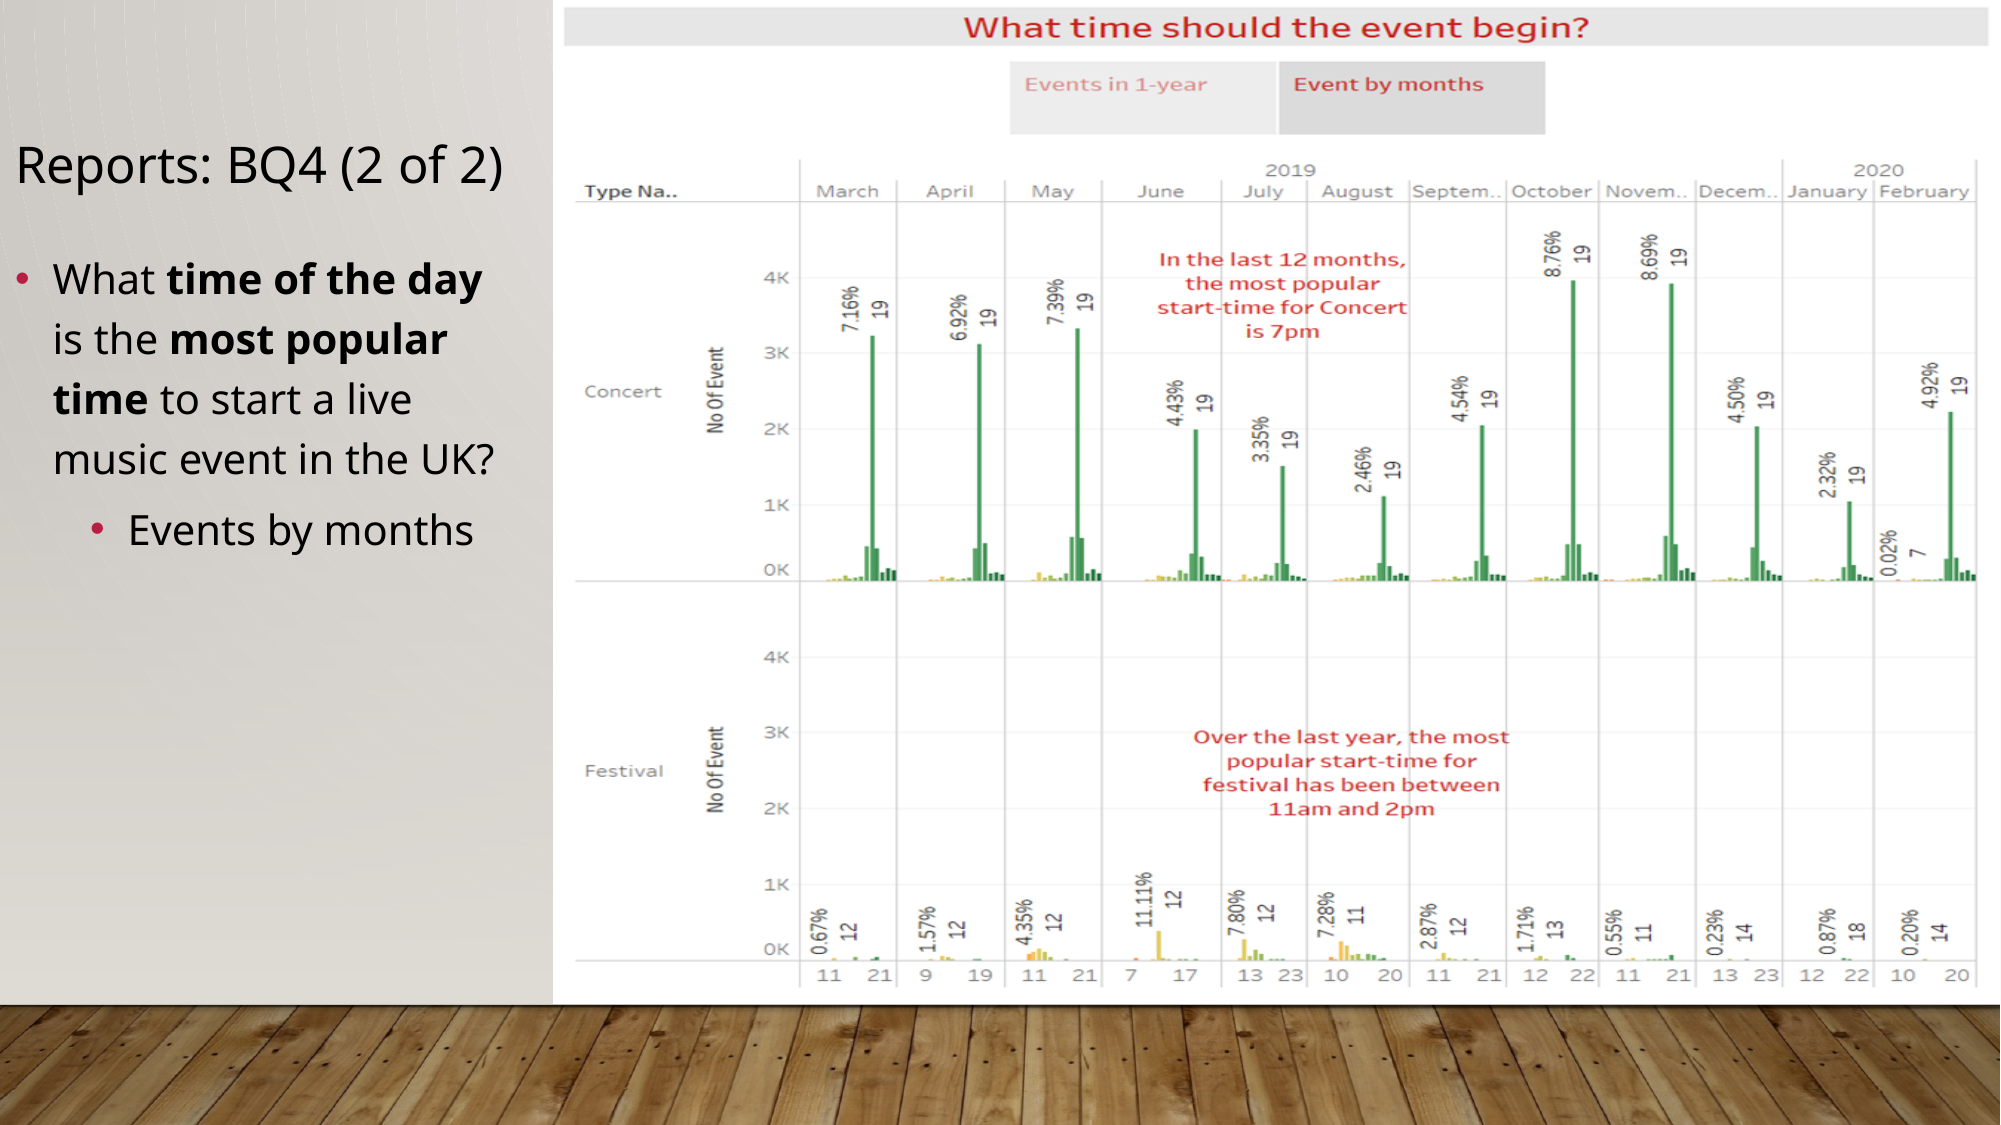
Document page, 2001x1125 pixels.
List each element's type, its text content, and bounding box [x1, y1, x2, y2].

picture [0, 0, 2000, 1125]
list What time of the day is the most popular time to start a live music event in the UK? Events by months [0, 235, 529, 582]
title Reports: BQ4 (2 of 2) [0, 132, 553, 214]
